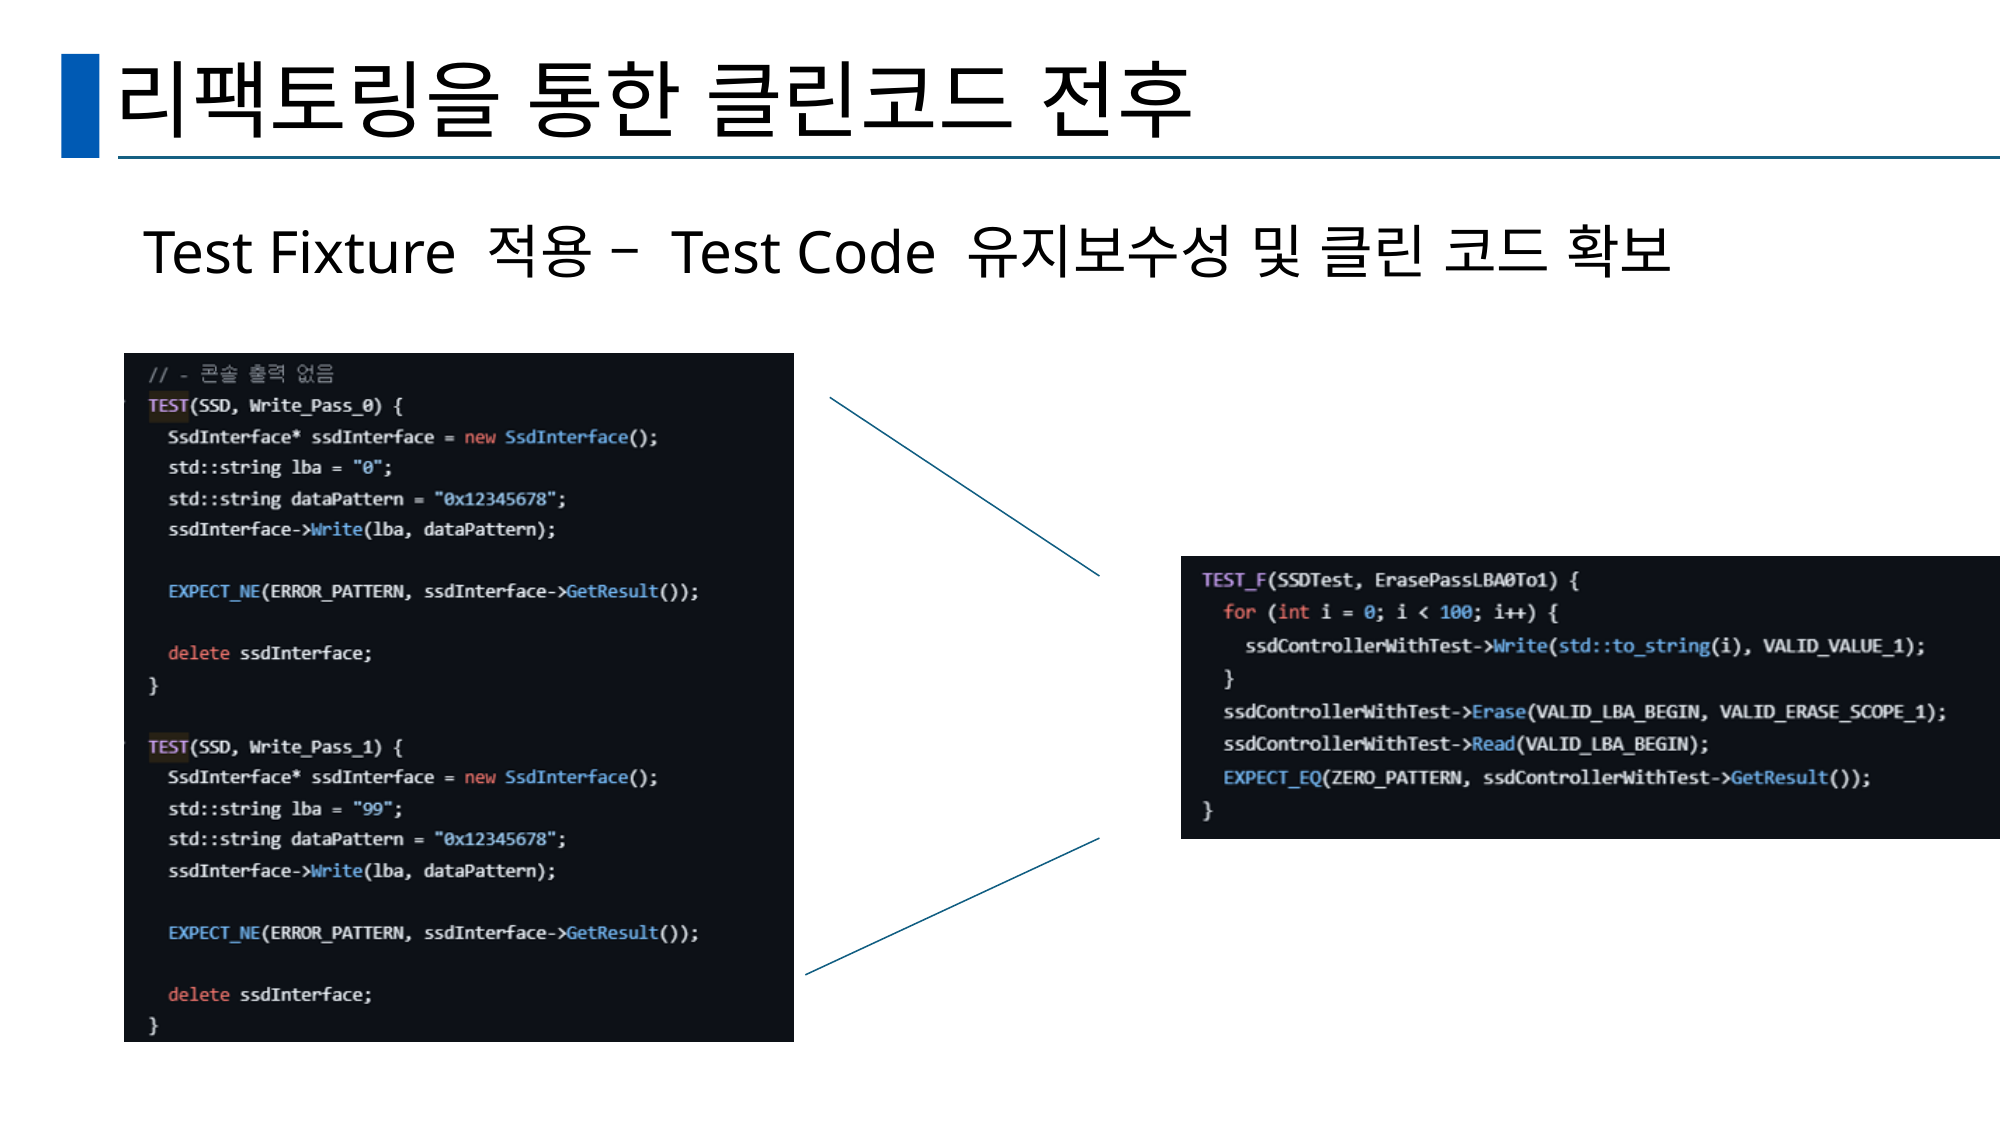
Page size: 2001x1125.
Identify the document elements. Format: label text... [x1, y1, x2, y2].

picture [124, 353, 794, 1042]
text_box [805, 837, 1100, 976]
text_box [829, 396, 1100, 577]
list Test Fixture 적용 – Test Code 유지보수성 및 클린 코드 확보 [99, 215, 1825, 1112]
title 리팩토링을 통한 클린코드 전후 [99, 50, 1825, 158]
picture [1180, 556, 2000, 839]
